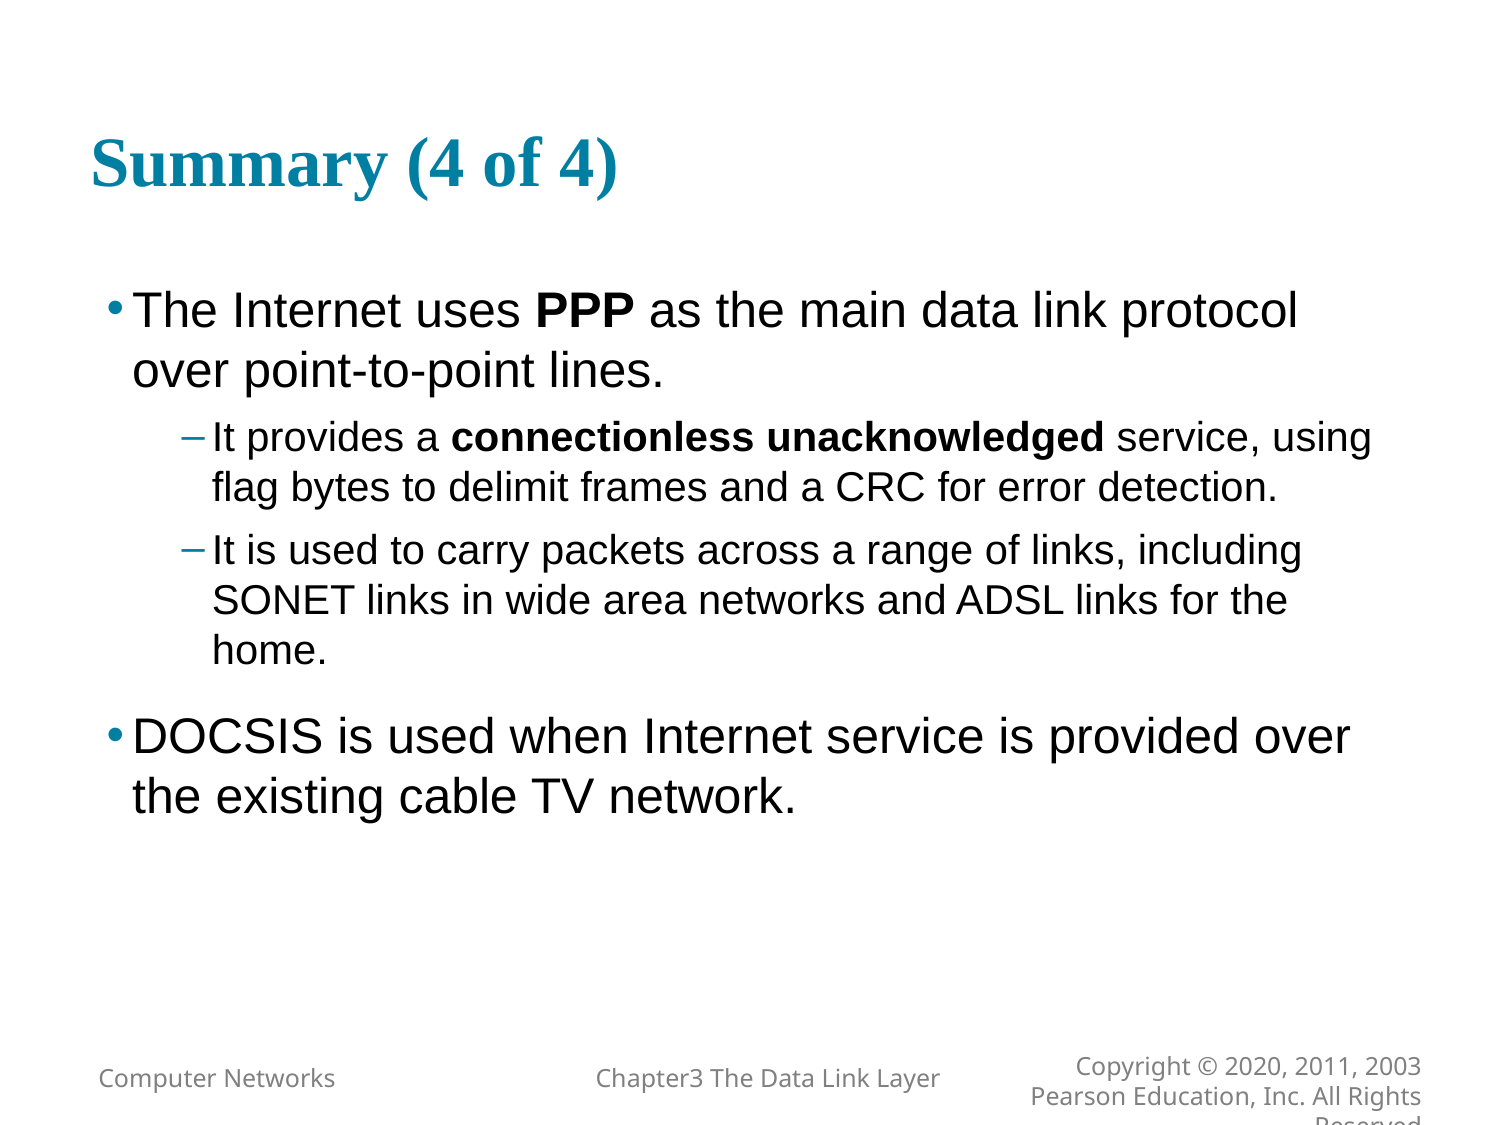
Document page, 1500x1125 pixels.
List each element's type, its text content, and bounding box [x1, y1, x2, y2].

title Summary (4 of 4) [75, 35, 1425, 216]
list The Internet uses PPP as the main data link protocol over point-to-point lines. It provides a connectionless unacknowledged service, using flag bytes to delimit frames and a CRC for error detection. It is used to carry packets across a range of links, including SONET links in wide area networks and ADSL links for the home. DOCSIS is used when Internet service is provided over the existing cable TV network. [75, 262, 1425, 1005]
